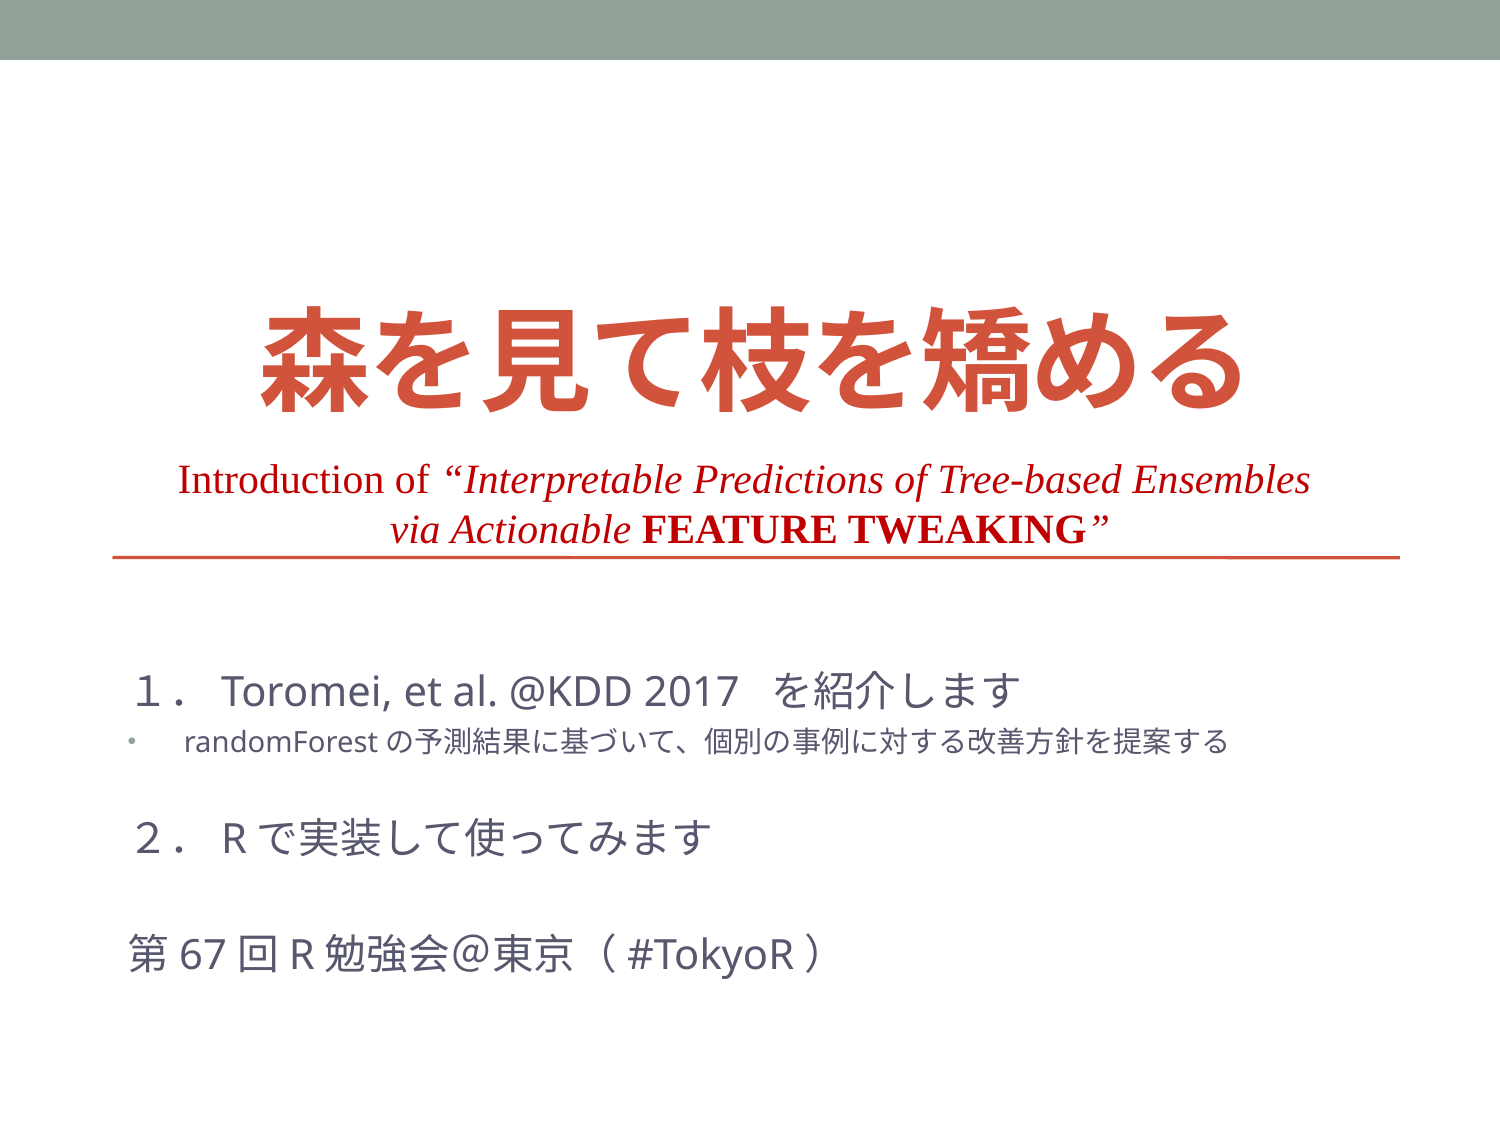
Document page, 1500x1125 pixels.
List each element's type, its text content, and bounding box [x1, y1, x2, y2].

subtitle １．Toromei, et al. @KDD 2017 を紹介します randomForestの予測結果に基づいて、個別の事例に対する改善方針を提案する ２．Rで実装して使ってみます 第67回R勉強会＠東京（#TokyoR） [112, 656, 1247, 863]
title 森を見て枝を矯める [76, 278, 1436, 433]
text_box Introduction of “Interpretable Predictions of Tree-based Ensembles via Actionable FEATURE TWEAKING” [147, 444, 1353, 560]
